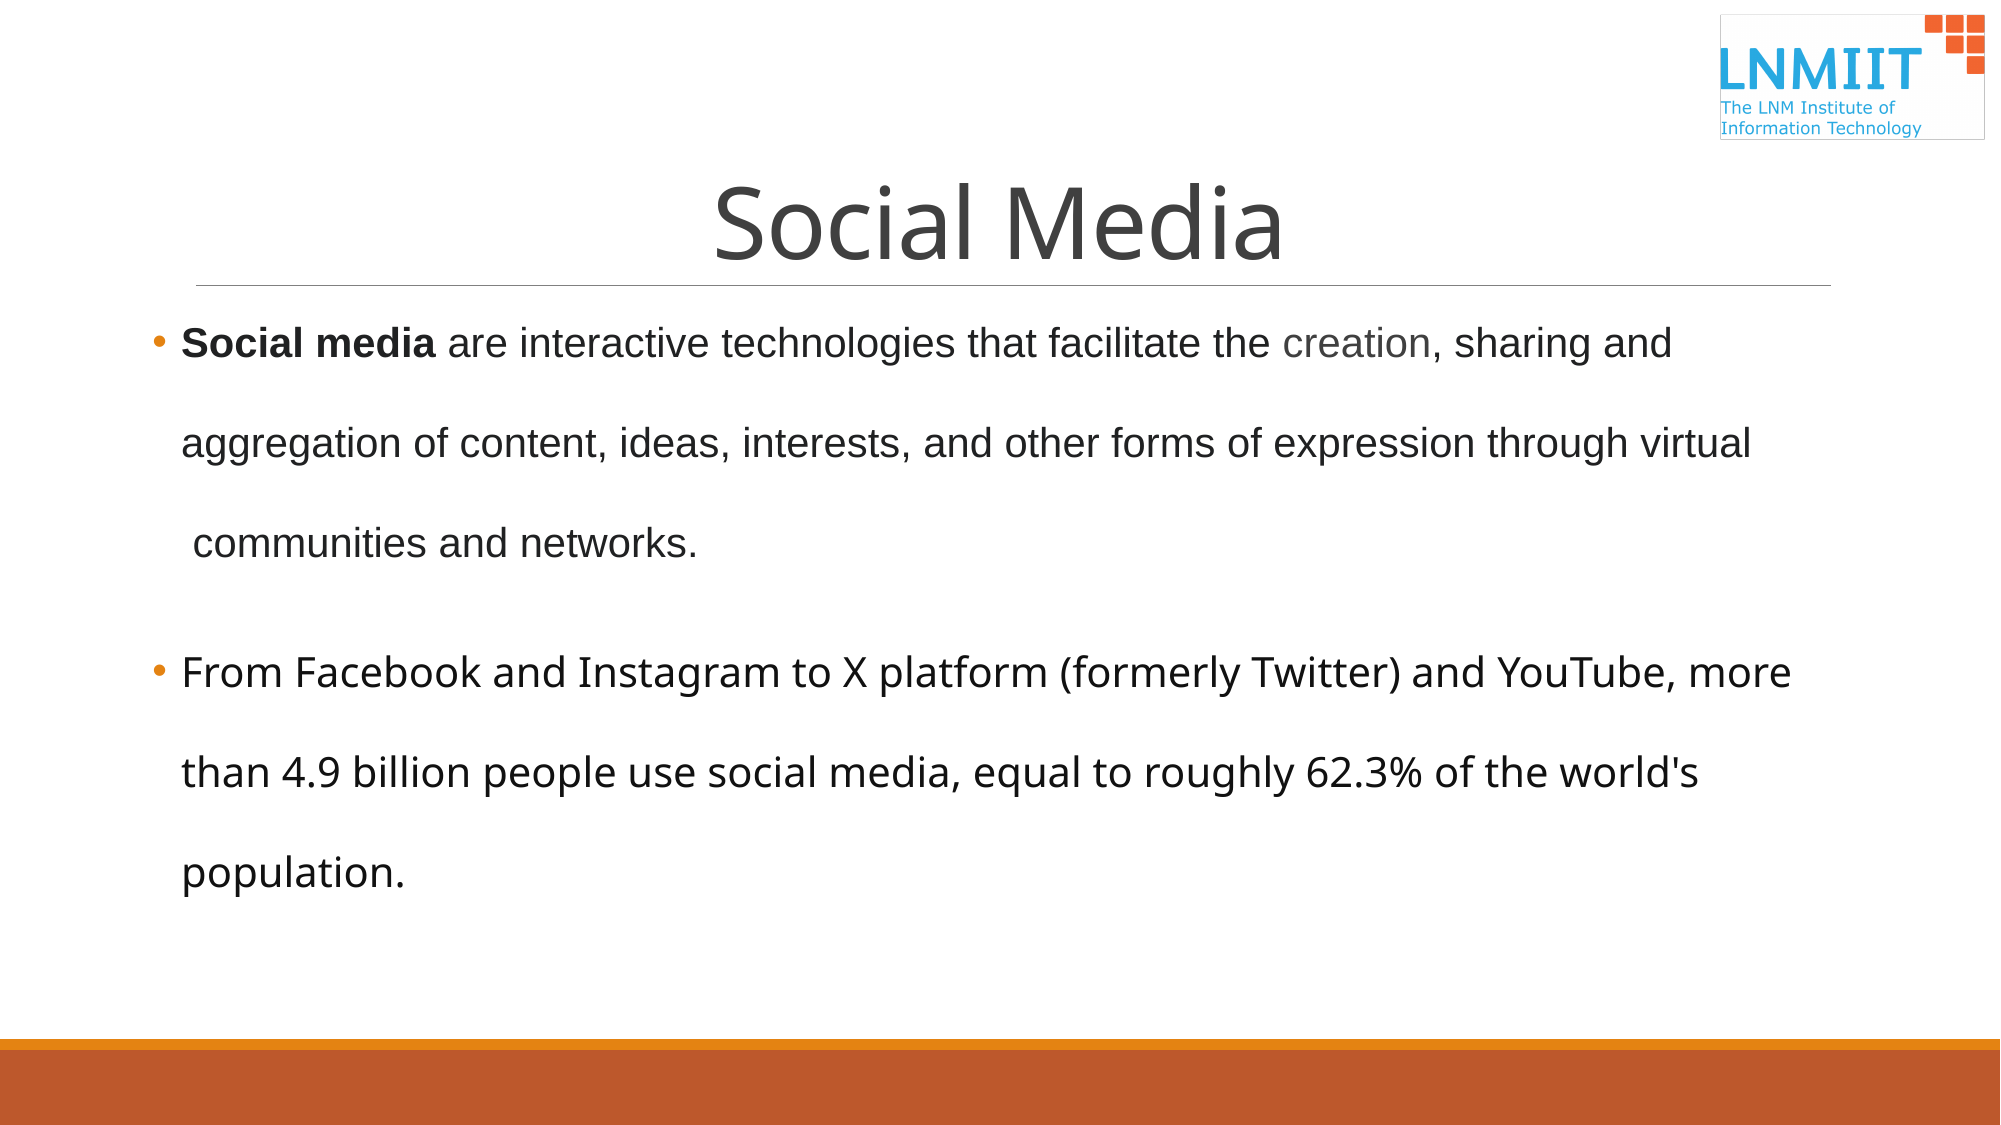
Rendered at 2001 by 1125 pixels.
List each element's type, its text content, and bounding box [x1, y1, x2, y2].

picture [1704, 8, 2000, 145]
title Social Media [137, 70, 1863, 179]
list Social media are interactive technologies that facilitate the creation, sharing and aggregation of content, ideas, interests, and other forms of expression through virtual communities and networks. From Facebook and Instagram to X platform (formerly Twitter) and YouTube, more than 4.9 billion people use social media, equal to roughly 62.3% of the world's population. [137, 179, 1863, 1091]
